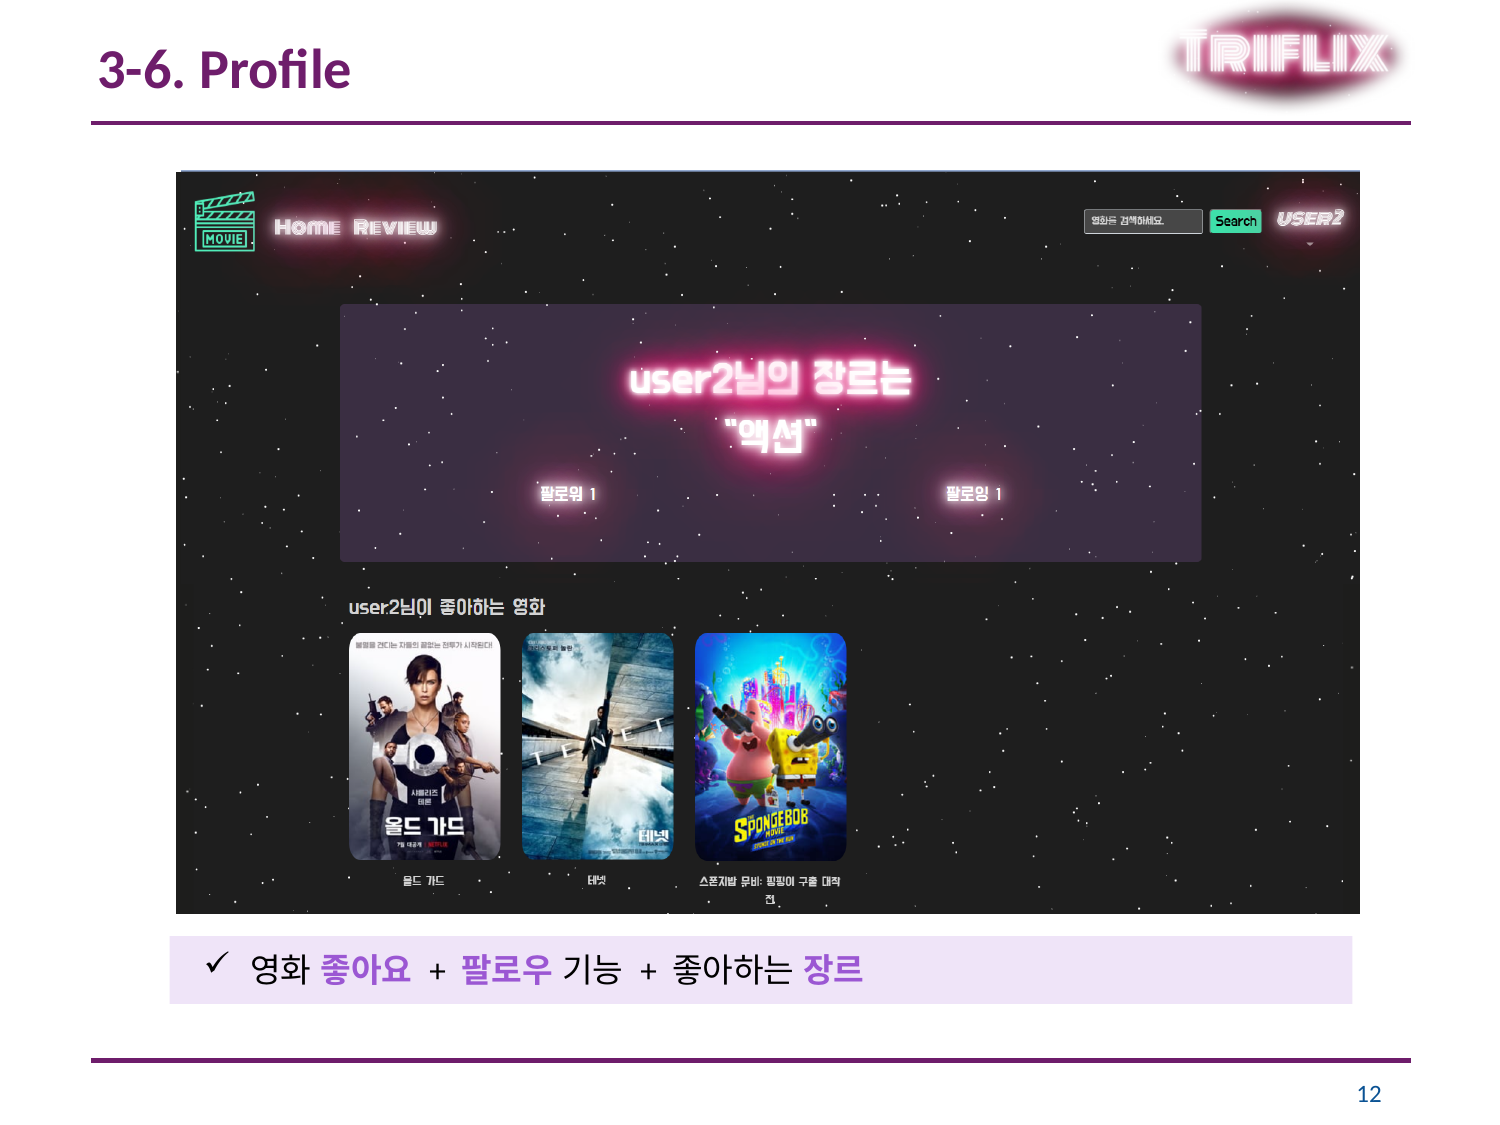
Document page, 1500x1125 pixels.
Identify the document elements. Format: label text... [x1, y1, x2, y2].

title 3-6. Profile [82, 29, 1151, 112]
text_box [169, 935, 1353, 1005]
slide_number 12 [1059, 1074, 1397, 1112]
picture [1151, 0, 1421, 117]
picture [176, 170, 1360, 914]
text_box 영화 좋아요 + 팔로우 기능 + 좋아하는 장르 [188, 941, 1170, 997]
